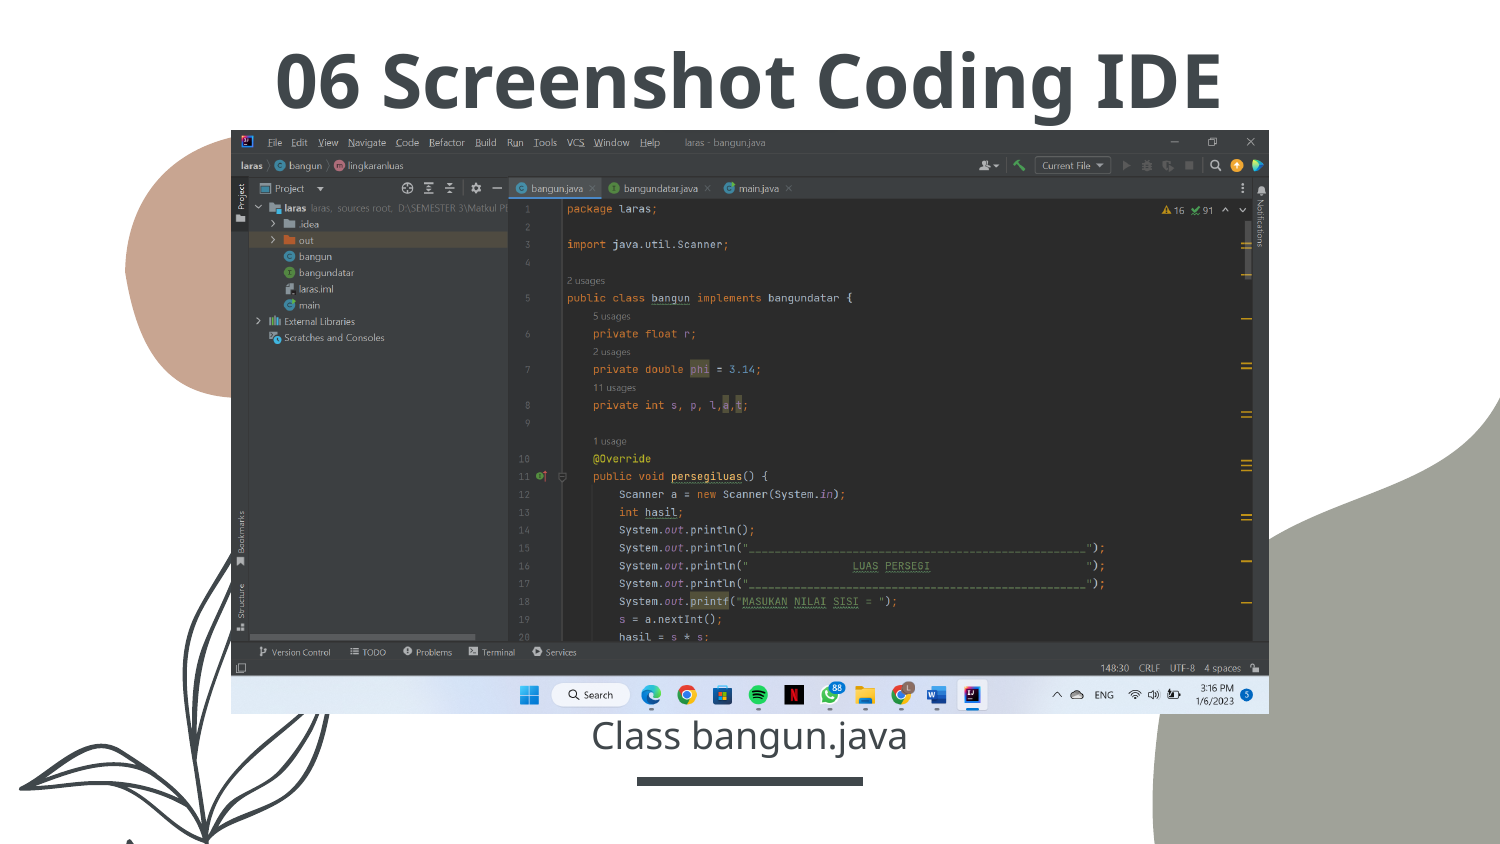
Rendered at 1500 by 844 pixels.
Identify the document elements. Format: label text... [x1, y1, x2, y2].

text_box [636, 776, 864, 786]
picture [231, 130, 1269, 714]
title 06 Screenshot Coding IDE [257, 26, 1243, 128]
subtitle Class bangun.java [464, 721, 1036, 796]
